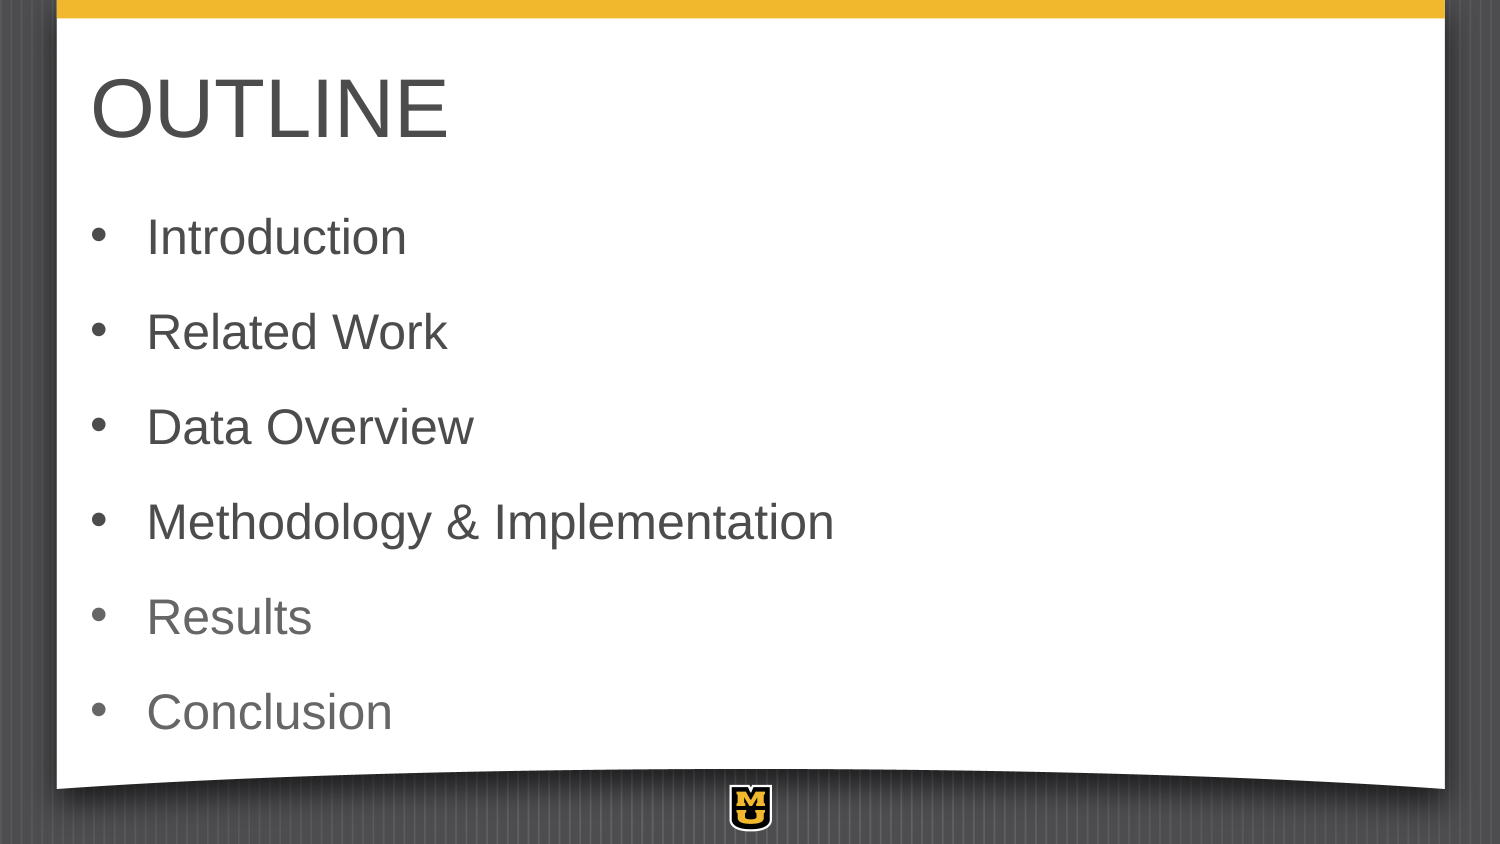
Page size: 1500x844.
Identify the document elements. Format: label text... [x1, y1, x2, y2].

title OUTLINE [75, 33, 1425, 175]
picture [0, 0, 1500, 844]
list Introduction Related Work Data Overview Methodology & Implementation Results Conclusion [75, 196, 1425, 754]
